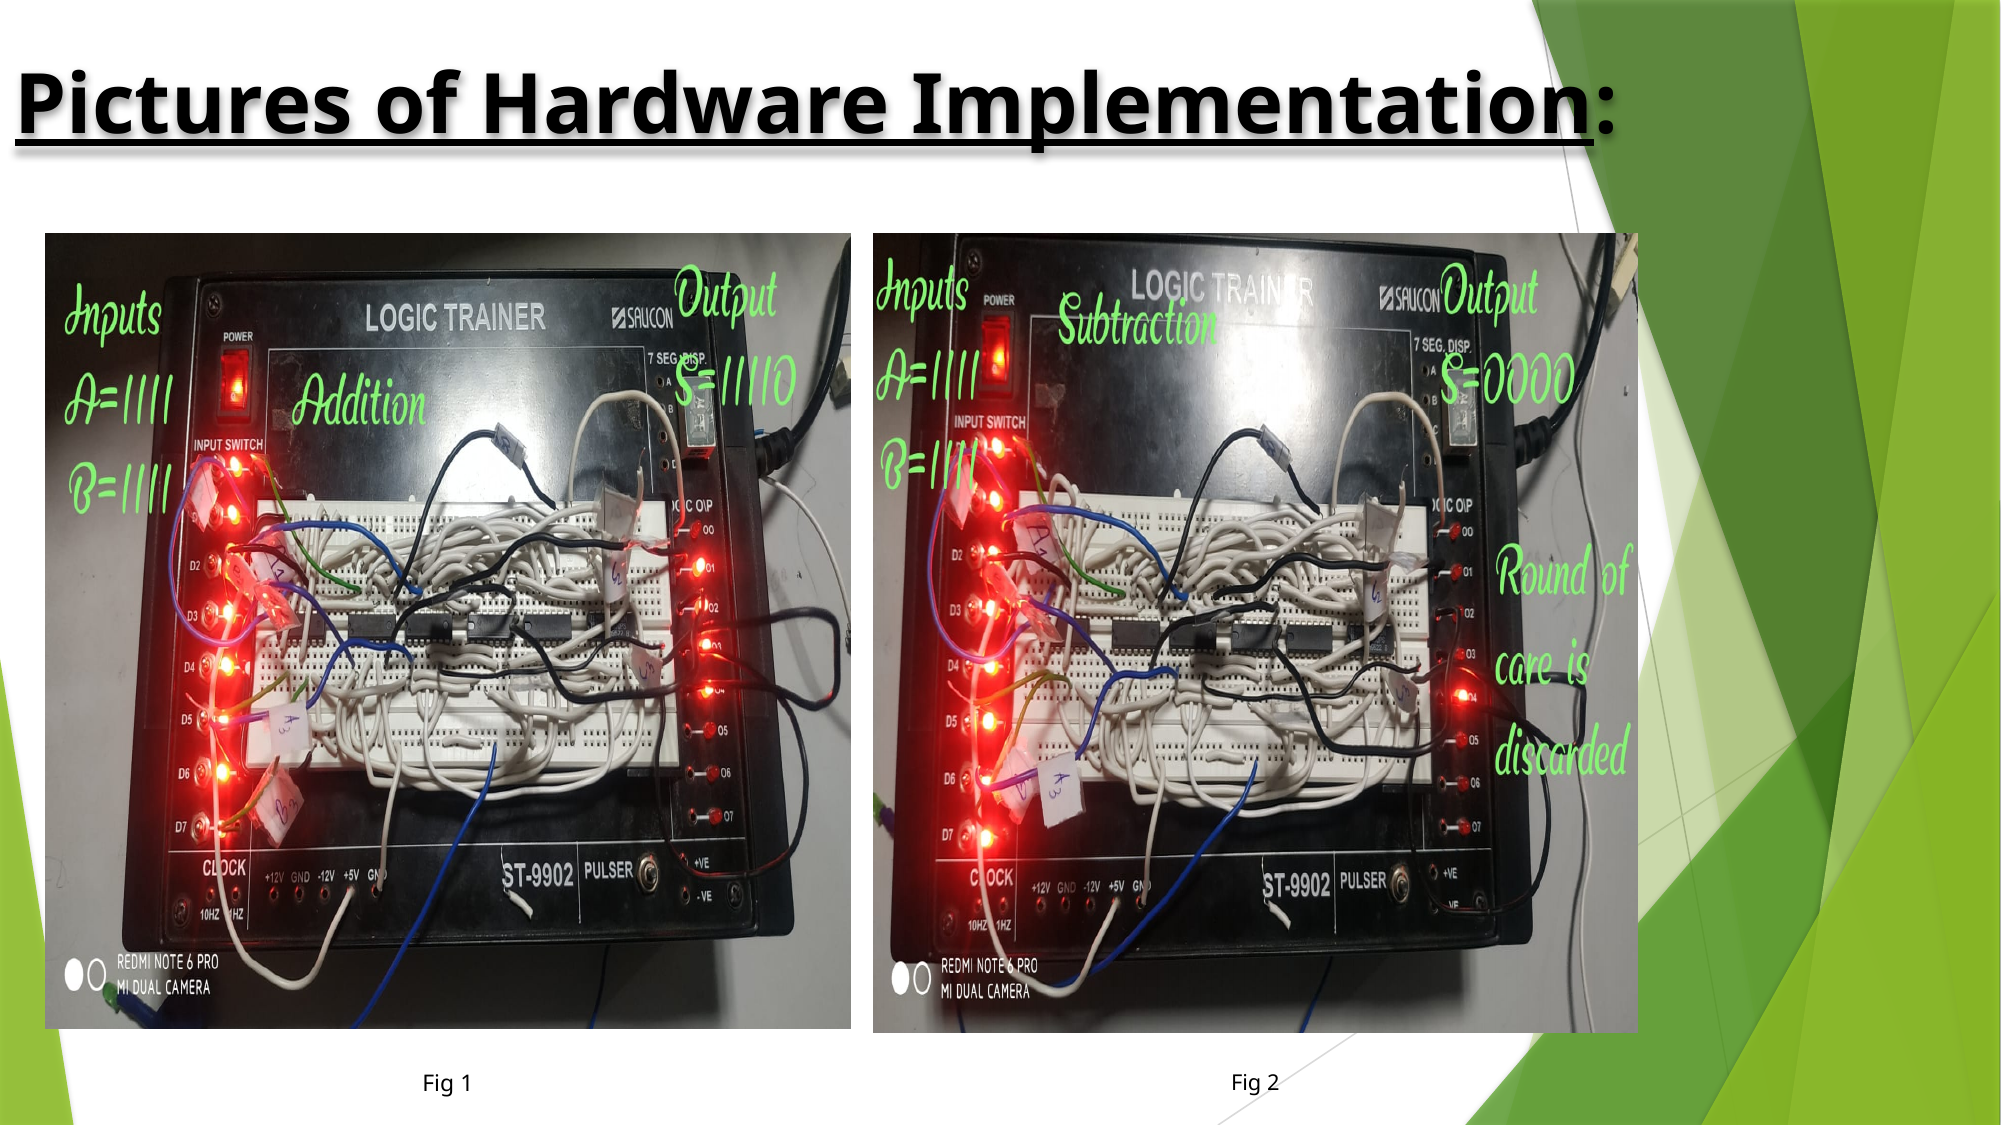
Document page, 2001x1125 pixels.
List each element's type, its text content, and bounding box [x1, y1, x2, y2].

picture [872, 232, 1639, 1033]
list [44, 232, 851, 1029]
text_box Fig 2 [1216, 1061, 1295, 1103]
text_box Fig 1 [407, 1061, 489, 1104]
text_box Pictures of Hardware Implementation: [0, 42, 1633, 158]
